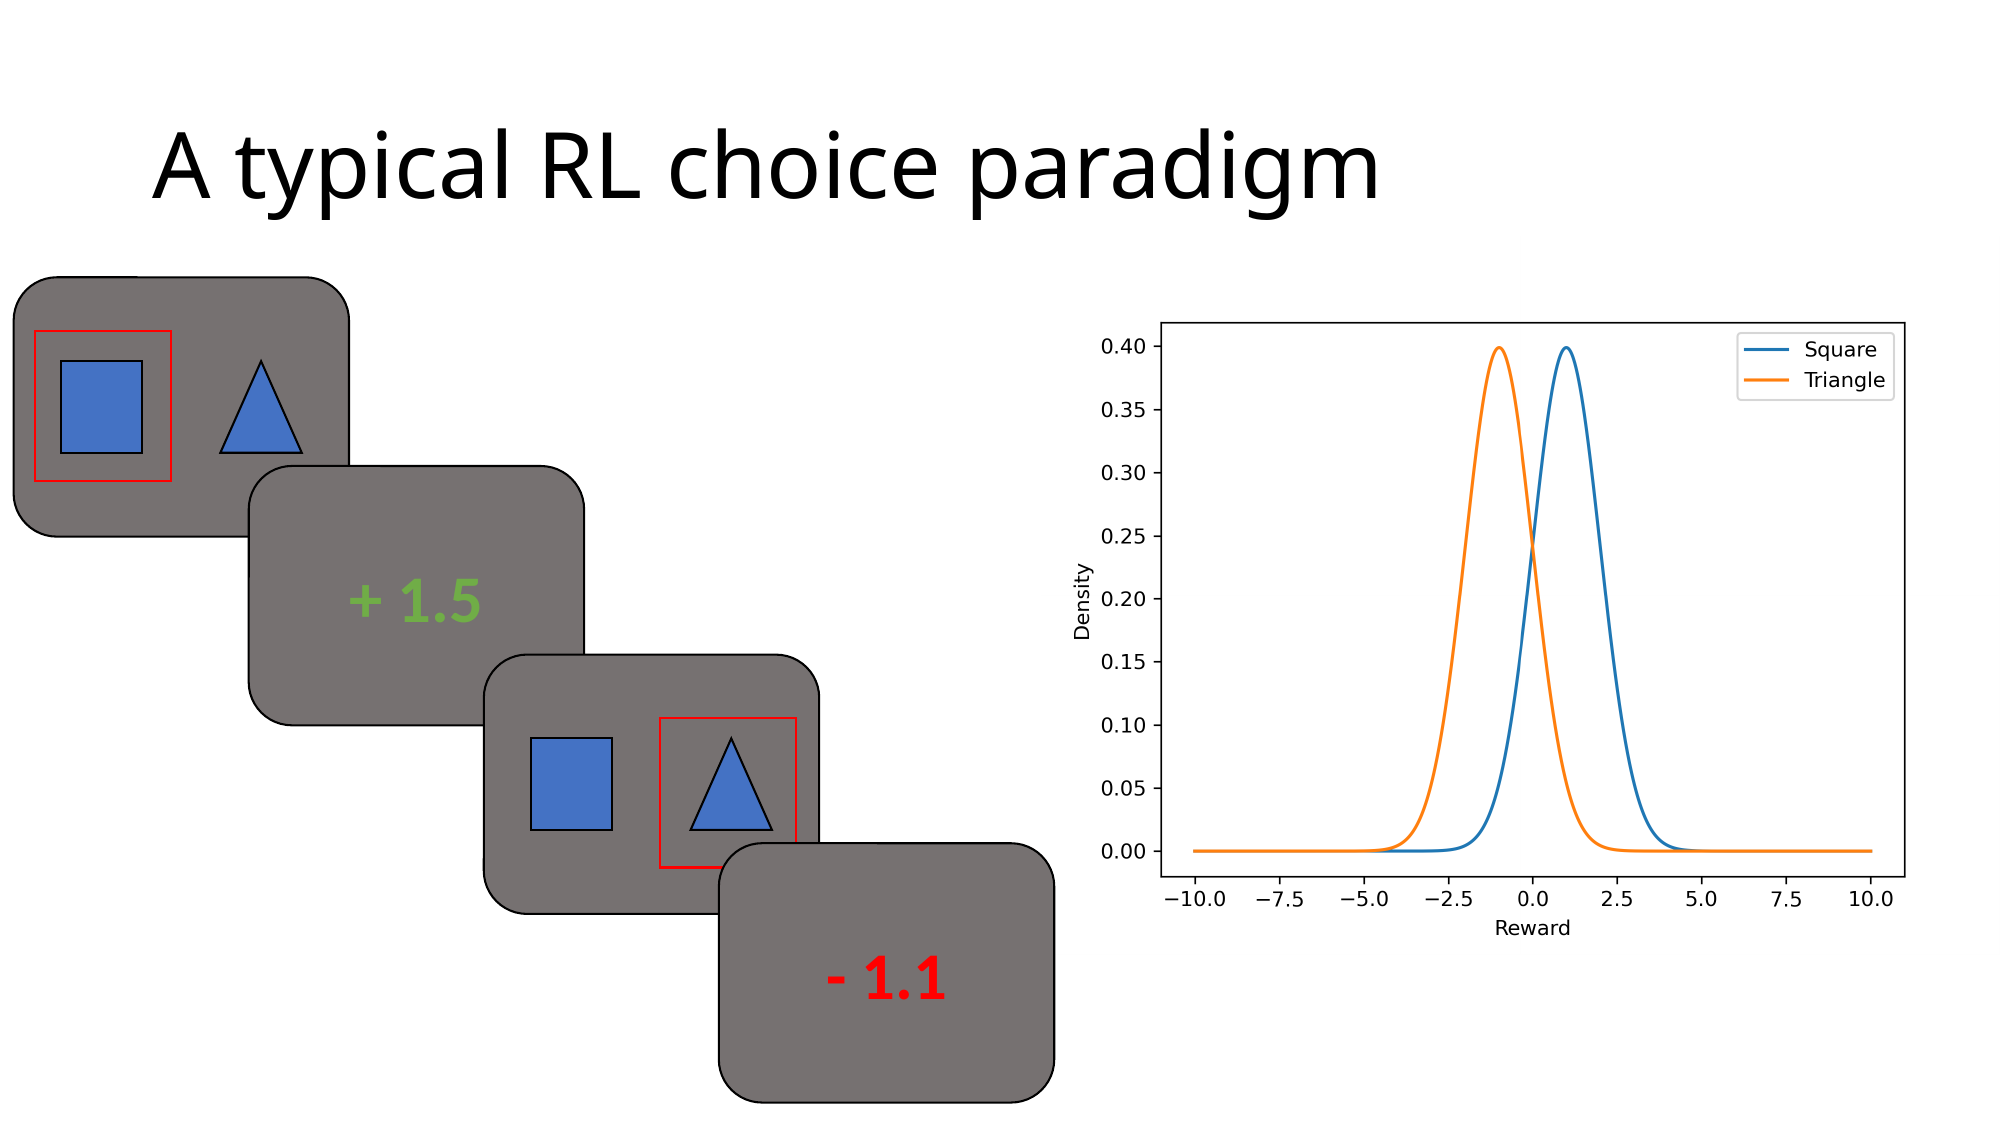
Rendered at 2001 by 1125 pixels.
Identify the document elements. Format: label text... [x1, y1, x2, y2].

picture [1041, 236, 2000, 956]
text_box - 1.1 [717, 842, 1056, 1104]
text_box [483, 654, 820, 914]
title A typical RL choice paradigm [137, 59, 1863, 278]
text_box + 1.5 [247, 464, 586, 727]
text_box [13, 277, 349, 537]
